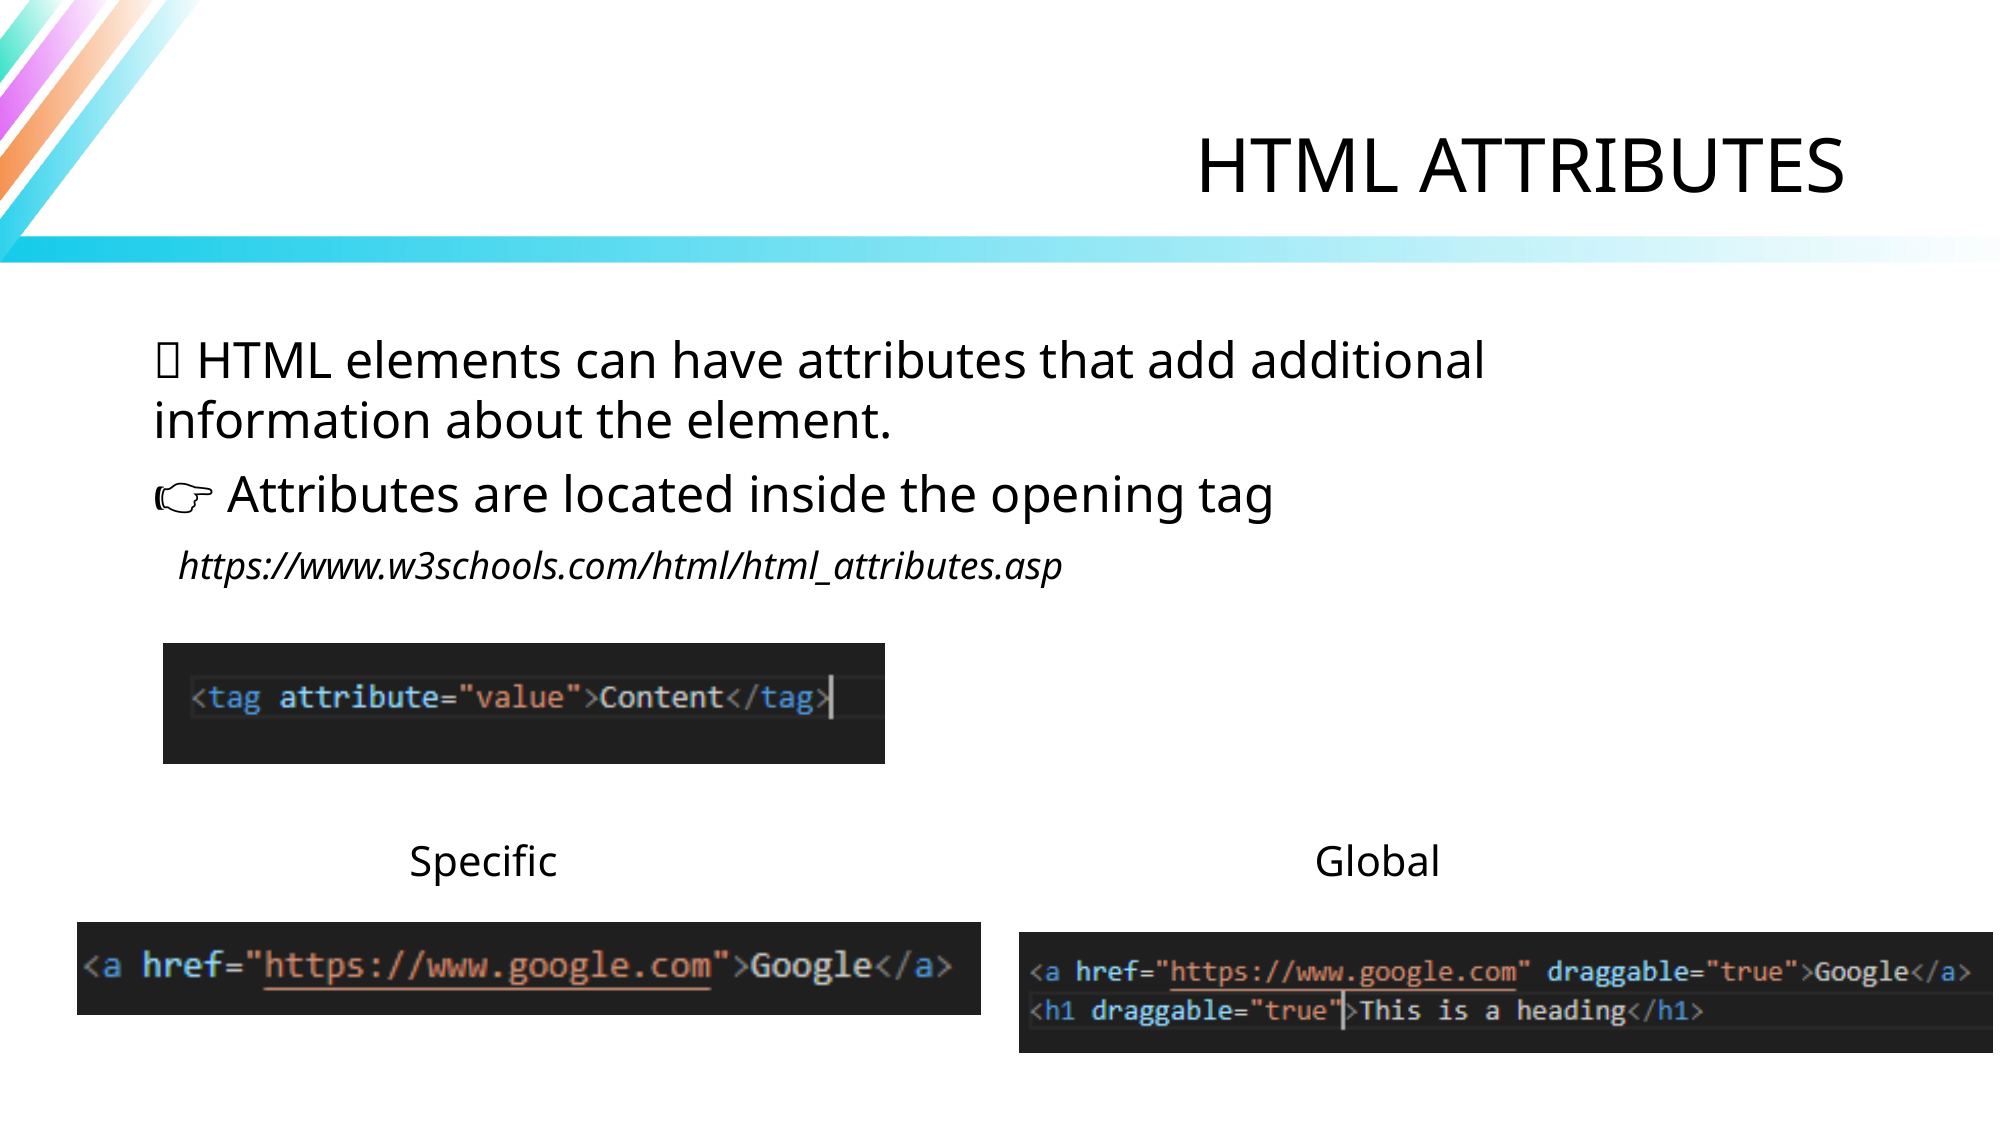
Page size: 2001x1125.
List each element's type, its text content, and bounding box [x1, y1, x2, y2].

text_box 💡 HTML elements can have attributes that add additional information about the element. 👉 Attributes are located inside the opening tag [138, 320, 1664, 466]
picture [0, 0, 2000, 1125]
title HTML ATTRIBUTES [137, 59, 1863, 278]
text_box Specific [394, 832, 664, 882]
text_box Global [1299, 832, 1569, 882]
text_box https://www.w3schools.com/html/html_attributes.asp [163, 534, 1164, 595]
